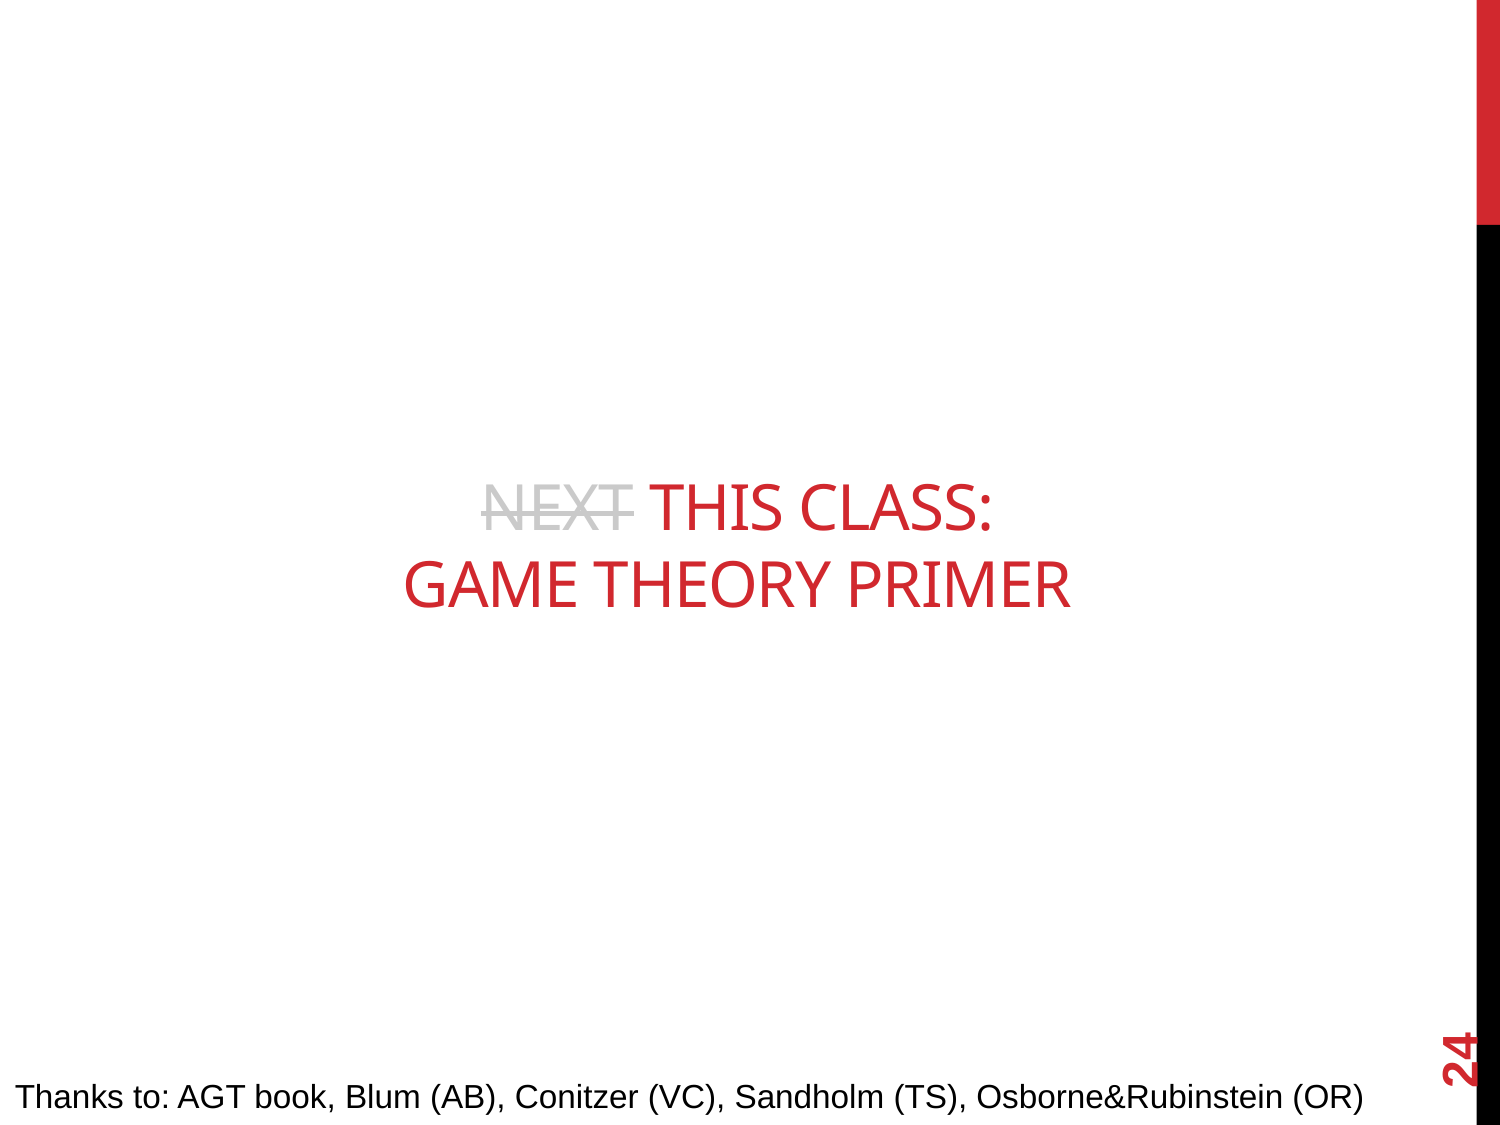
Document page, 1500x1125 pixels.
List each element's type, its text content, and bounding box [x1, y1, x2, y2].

slide_number 24 [1427, 887, 1488, 1104]
text_box Thanks to: AGT book, Blum (AB), Conitzer (VC), Sandholm (TS), Osborne&Rubinstein (OR) [0, 1067, 1428, 1122]
title Next This class: Game Theory Primer [0, 458, 1475, 628]
